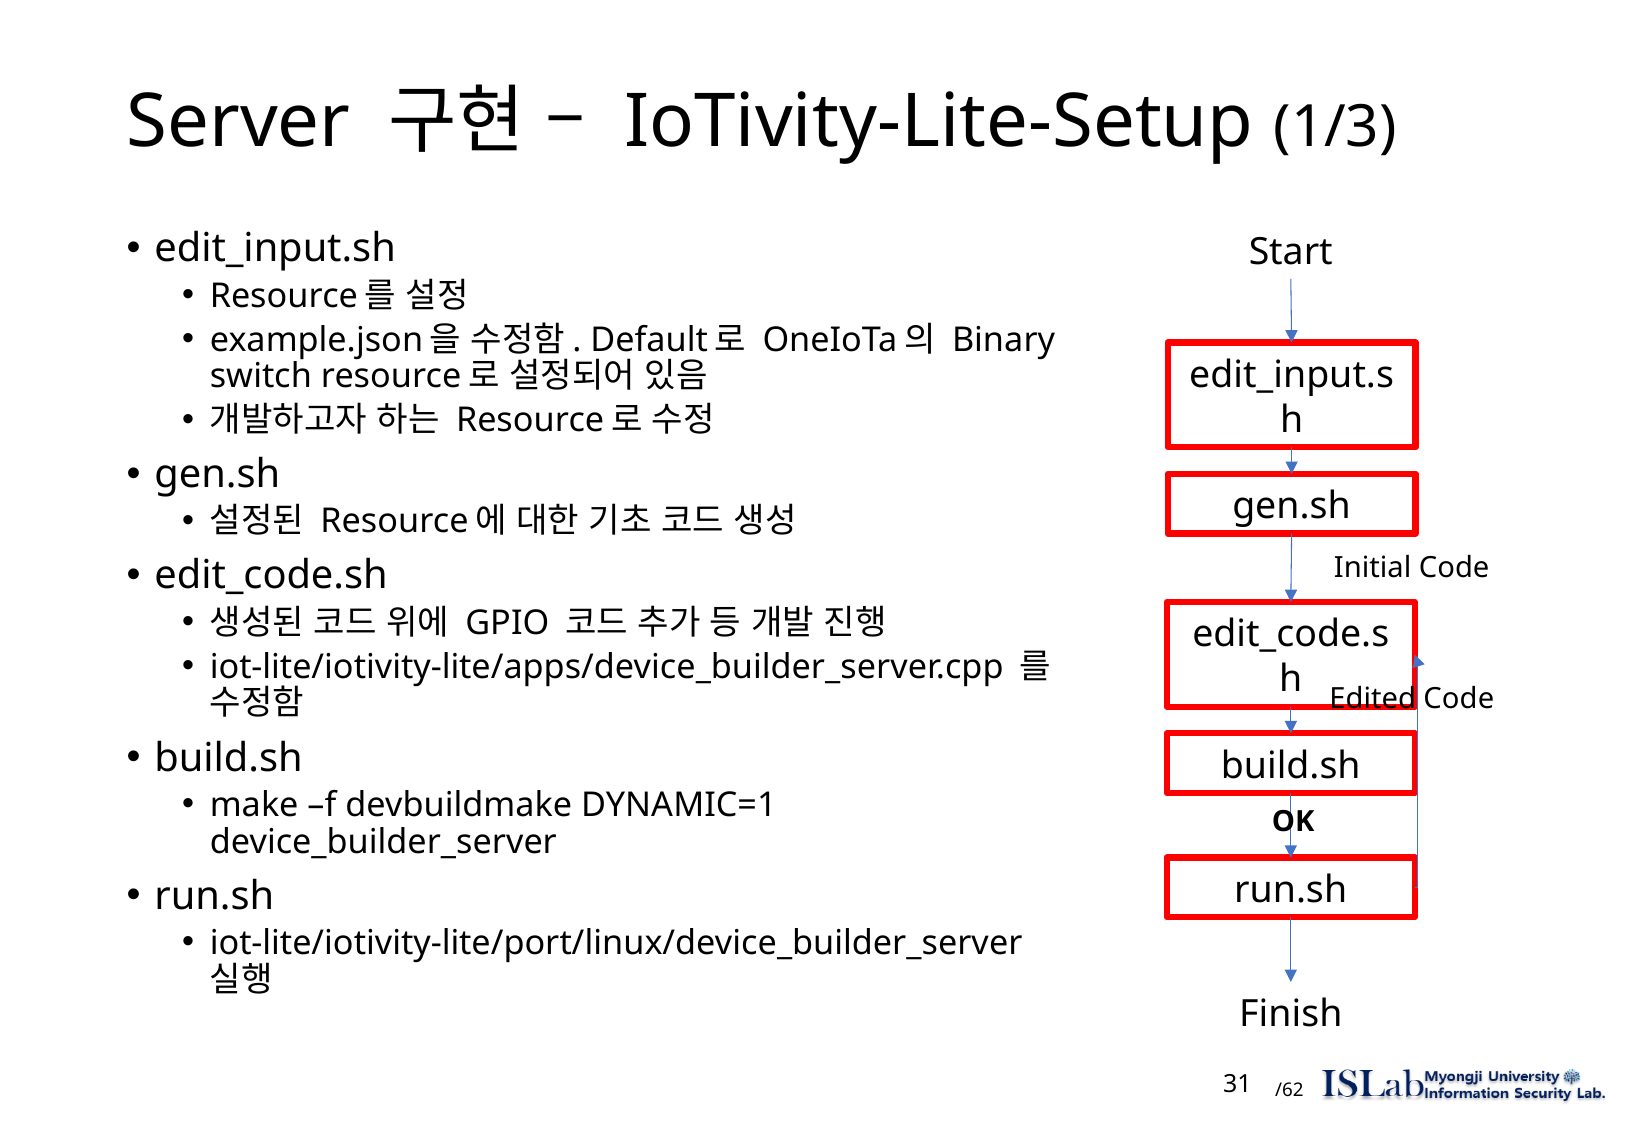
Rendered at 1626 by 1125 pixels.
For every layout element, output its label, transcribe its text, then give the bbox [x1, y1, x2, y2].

picture [1290, 1045, 1626, 1125]
list edit_input.sh Resource를 설정 example.json을 수정함. Default로 OneIoTa의 Binary switch resource로 설정되어 있음 개발하고자 하는 Resource로 수정 gen.sh 설정된 Resource에 대한 기초 코드 생성 edit_code.sh 생성된 코드 위에 GPIO 코드 추가 등 개발 진행 iot-lite/iotivity-lite/apps/device_builder_server.cpp 를 수정함 build.sh make –f devbuildmake DYNAMIC=1 device_builder_server run.sh iot-lite/iotivity-lite/port/linux/device_builder_server 실행 [111, 219, 1108, 1014]
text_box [1166, 219, 1536, 1043]
title Server 구현 – IoTivity-Lite-Setup (1/3) [111, 59, 1514, 185]
slide_number 31 [930, 1054, 1274, 1115]
